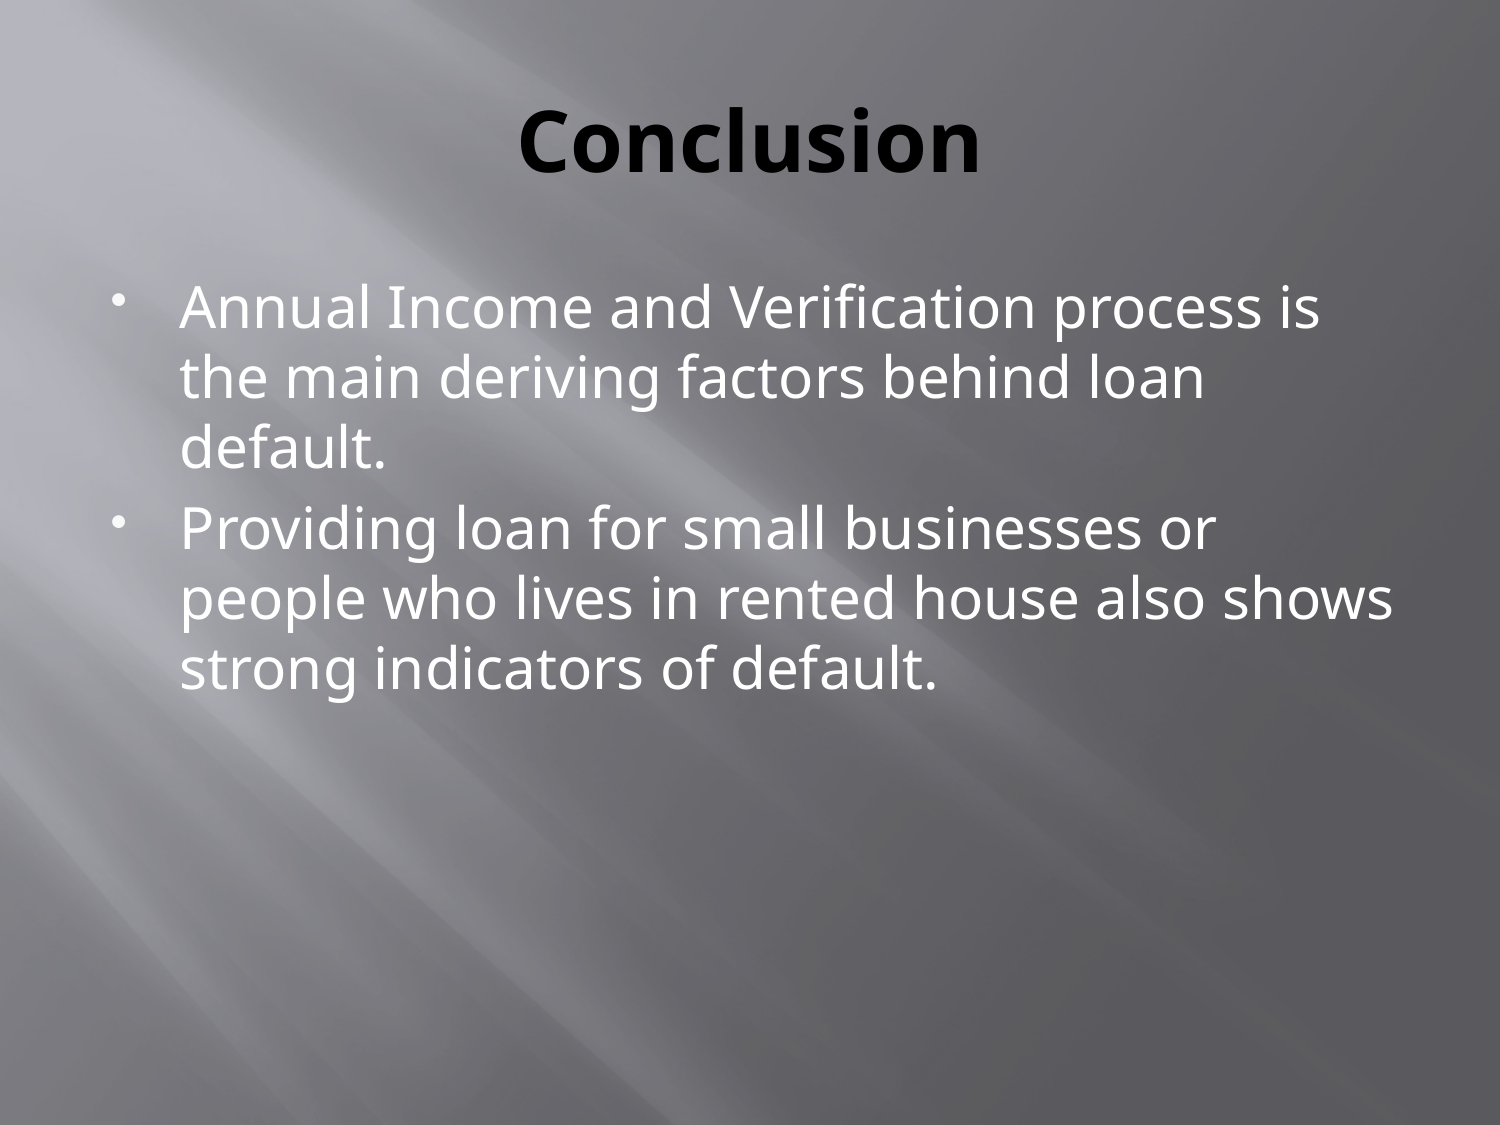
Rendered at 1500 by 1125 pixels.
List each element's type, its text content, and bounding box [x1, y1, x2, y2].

list Annual Income and Verification process is the main deriving factors behind loan default. Providing loan for small businesses or people who lives in rented house also shows strong indicators of default. [75, 262, 1425, 1035]
title Conclusion [75, 45, 1425, 233]
